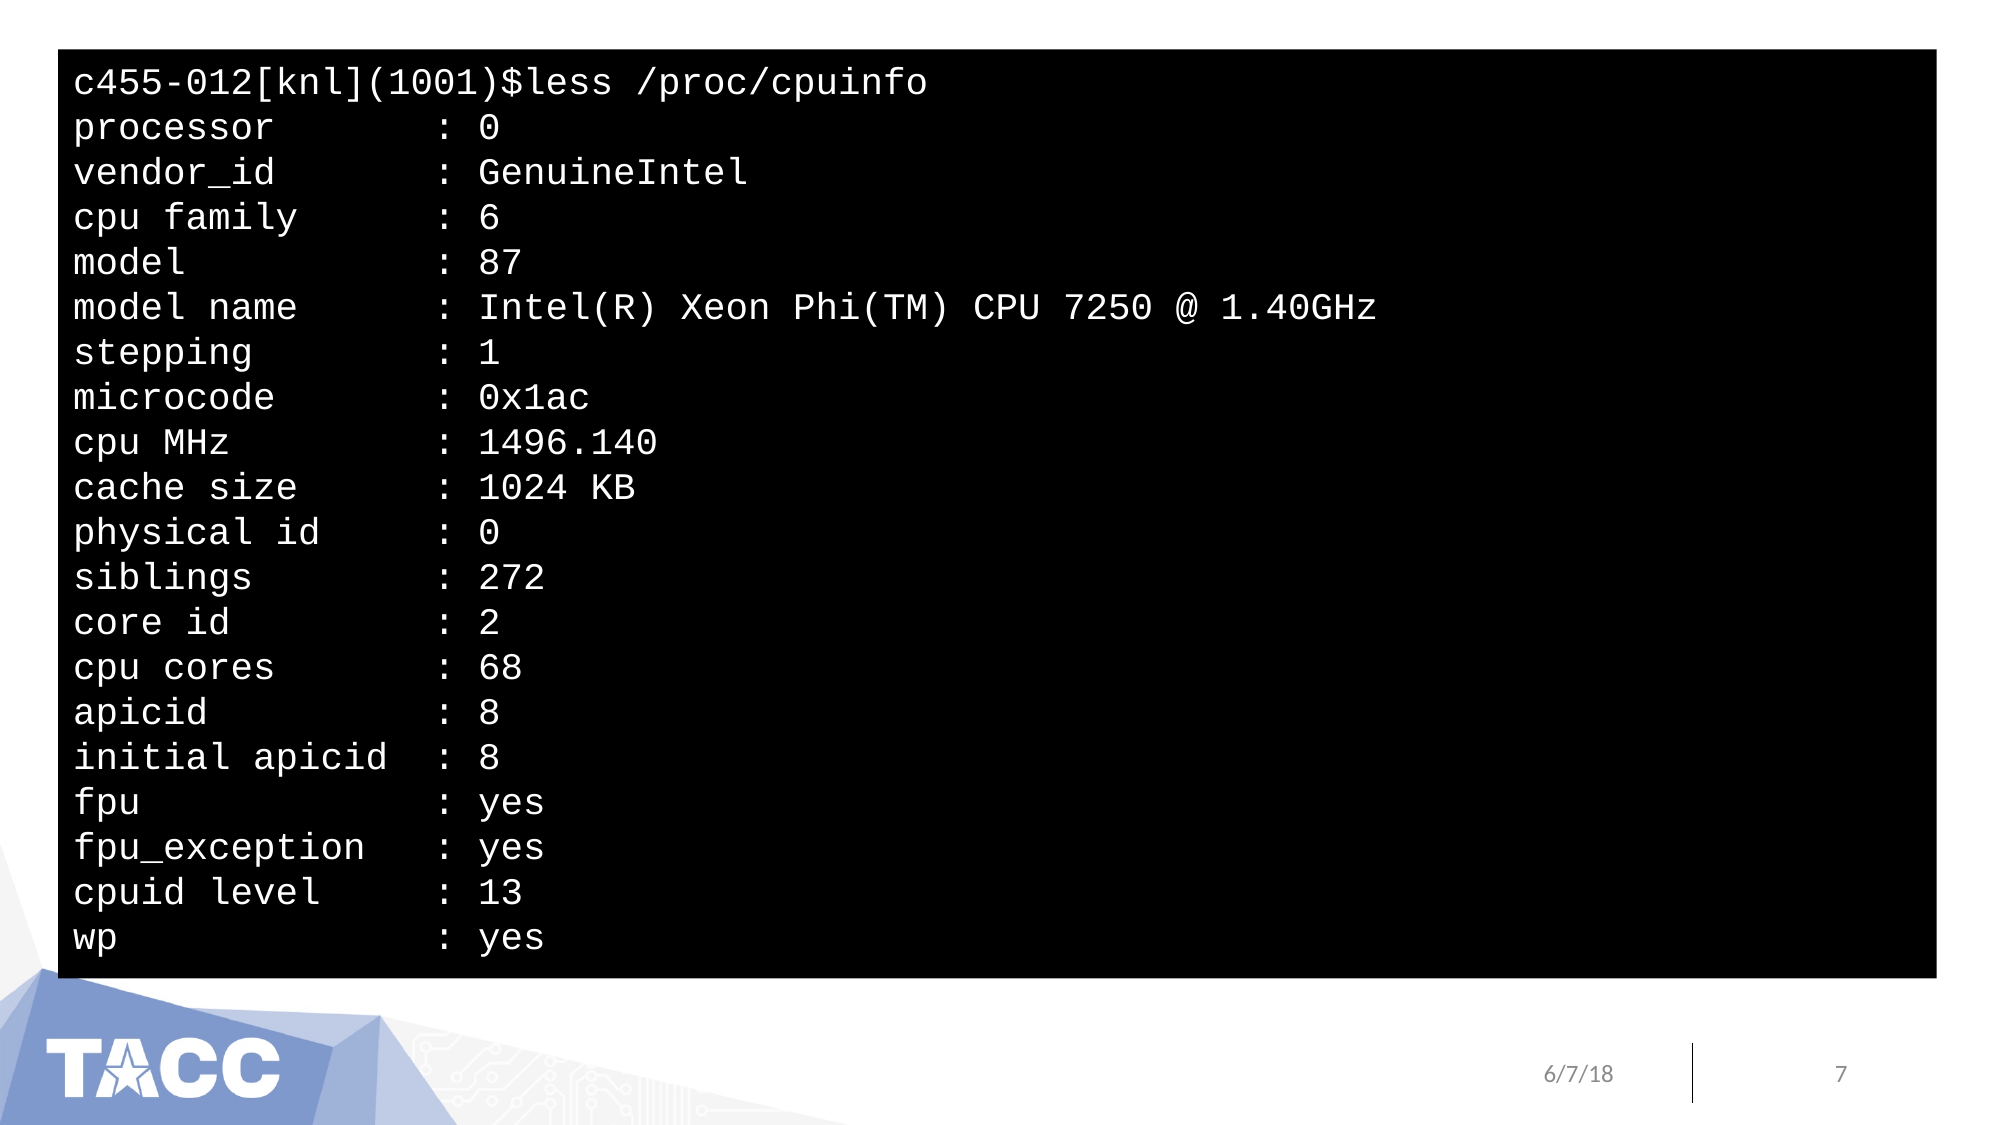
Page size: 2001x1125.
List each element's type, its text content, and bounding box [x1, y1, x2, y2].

text_box c455-012[knl](1001)$less /proc/cpuinfo processor : 0 vendor_id : GenuineIntel cpu family : 6 model : 87 model name : Intel(R) Xeon Phi(TM) CPU 7250 @ 1.40GHz stepping : 1 microcode : 0x1ac cpu MHz : 1496.140 cache size : 1024 KB physical id : 0 siblings : 272 core id : 2 cpu cores : 68 apicid : 8 initial apicid : 8 fpu : yes fpu_exception : yes cpuid level : 13 wp : yes [58, 49, 1937, 979]
slide_number 7 [1733, 1042, 1863, 1103]
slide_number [1528, 1042, 1658, 1103]
picture [0, 0, 2001, 1125]
